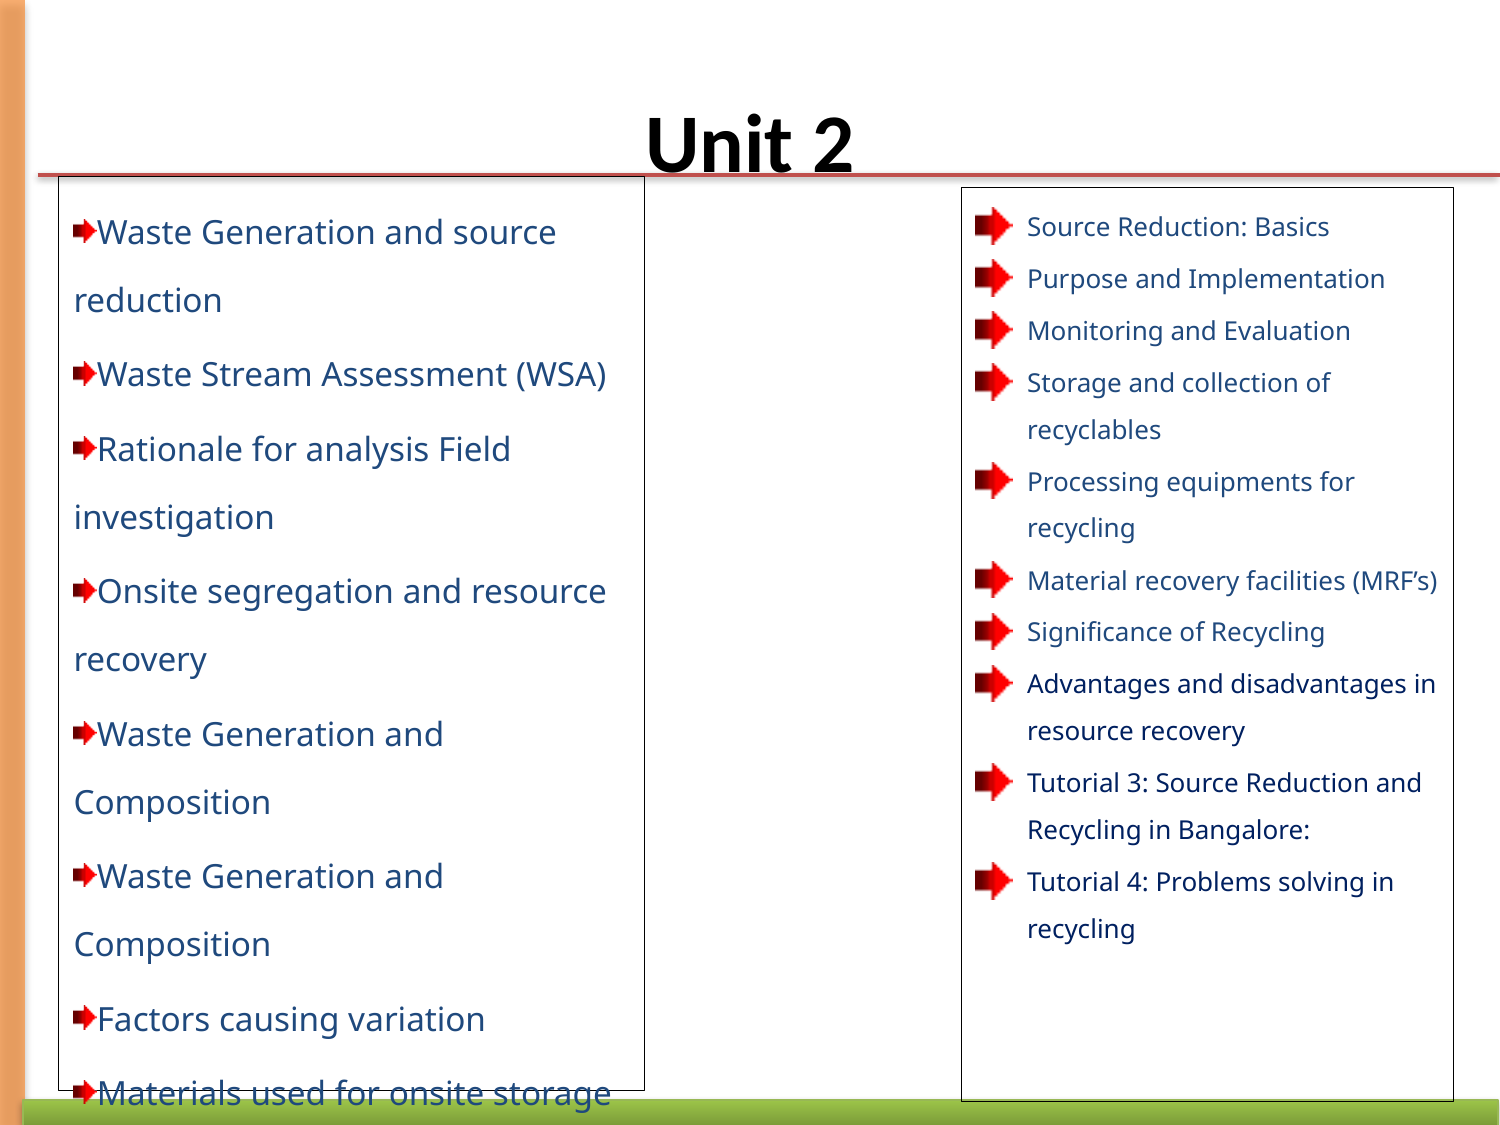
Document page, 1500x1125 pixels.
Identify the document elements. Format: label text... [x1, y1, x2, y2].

picture [975, 862, 1013, 900]
picture [975, 259, 1013, 297]
picture [975, 207, 1013, 245]
picture [73, 1005, 97, 1030]
picture [73, 436, 97, 460]
picture [975, 363, 1013, 401]
picture [73, 721, 97, 745]
picture [975, 561, 1013, 598]
text_box Source Reduction: Basics Purpose and Implementation Monitoring and Evaluation Storage and collection of recyclables Processing equipments for recycling Material recovery facilities (MRF’s) Significance of Recycling Advantages and disadvantages in resource recovery Tutorial 3: Source Reduction and Recycling in Bangalore: Tutorial 4: Problems solving in recycling [960, 187, 1453, 1102]
picture [975, 763, 1013, 801]
picture [73, 863, 97, 887]
picture [73, 219, 97, 243]
title Unit 2 [75, 45, 1425, 233]
picture [73, 1080, 97, 1104]
list Waste Generation and source reduction Waste Stream Assessment (WSA) Rationale for analysis Field investigation Onsite segregation and resource recovery Waste Generation and Composition Waste Generation and Composition Factors causing variation Materials used for onsite storage containers [58, 175, 645, 1090]
picture [975, 462, 1013, 499]
picture [73, 361, 97, 386]
picture [975, 665, 1013, 702]
picture [975, 613, 1013, 650]
picture [975, 311, 1013, 349]
picture [73, 578, 97, 603]
